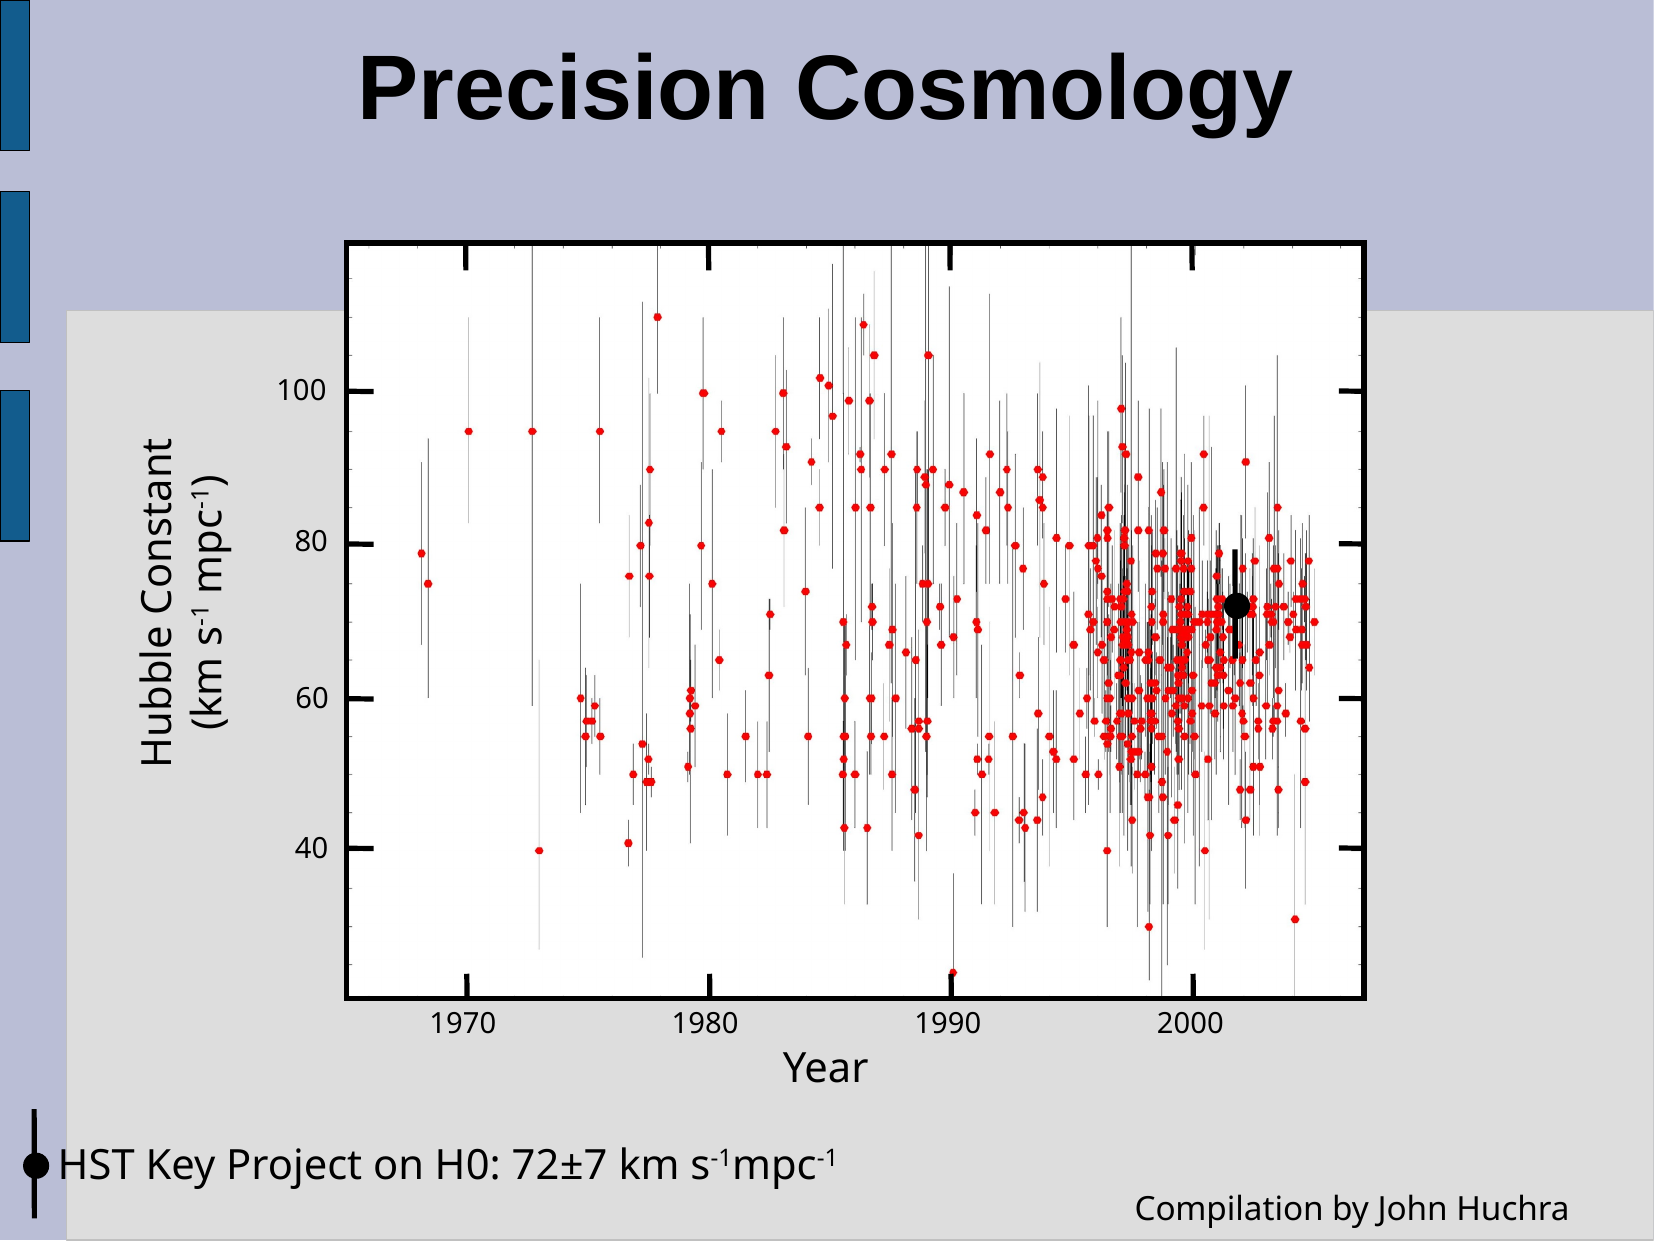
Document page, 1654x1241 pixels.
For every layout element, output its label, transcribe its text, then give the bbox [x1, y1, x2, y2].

text_box 60 [280, 671, 340, 722]
text_box Year [768, 1033, 887, 1098]
text_box 1990 [899, 1009, 1004, 1047]
text_box Hubble Constant (km s-1 mpc-1)‏ [121, 413, 235, 793]
text_box HST Key Project on H0: 72±7 km s-1mpc-1 [53, 1129, 1055, 1194]
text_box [23, 1108, 49, 1219]
text_box Precision Cosmology [0, 0, 1653, 166]
text_box 1970 [414, 1008, 519, 1047]
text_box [466, 973, 1194, 999]
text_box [1224, 549, 1250, 659]
text_box Compilation by John Huchra [1119, 1178, 1613, 1233]
text_box 100 [261, 363, 340, 414]
text_box 1980 [656, 1009, 761, 1047]
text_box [465, 245, 1193, 271]
text_box 40 [280, 821, 340, 872]
text_box 2000 [1142, 1008, 1246, 1047]
text_box 80 [279, 514, 340, 565]
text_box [348, 390, 374, 849]
picture [345, 244, 1366, 1000]
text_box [1338, 390, 1364, 849]
